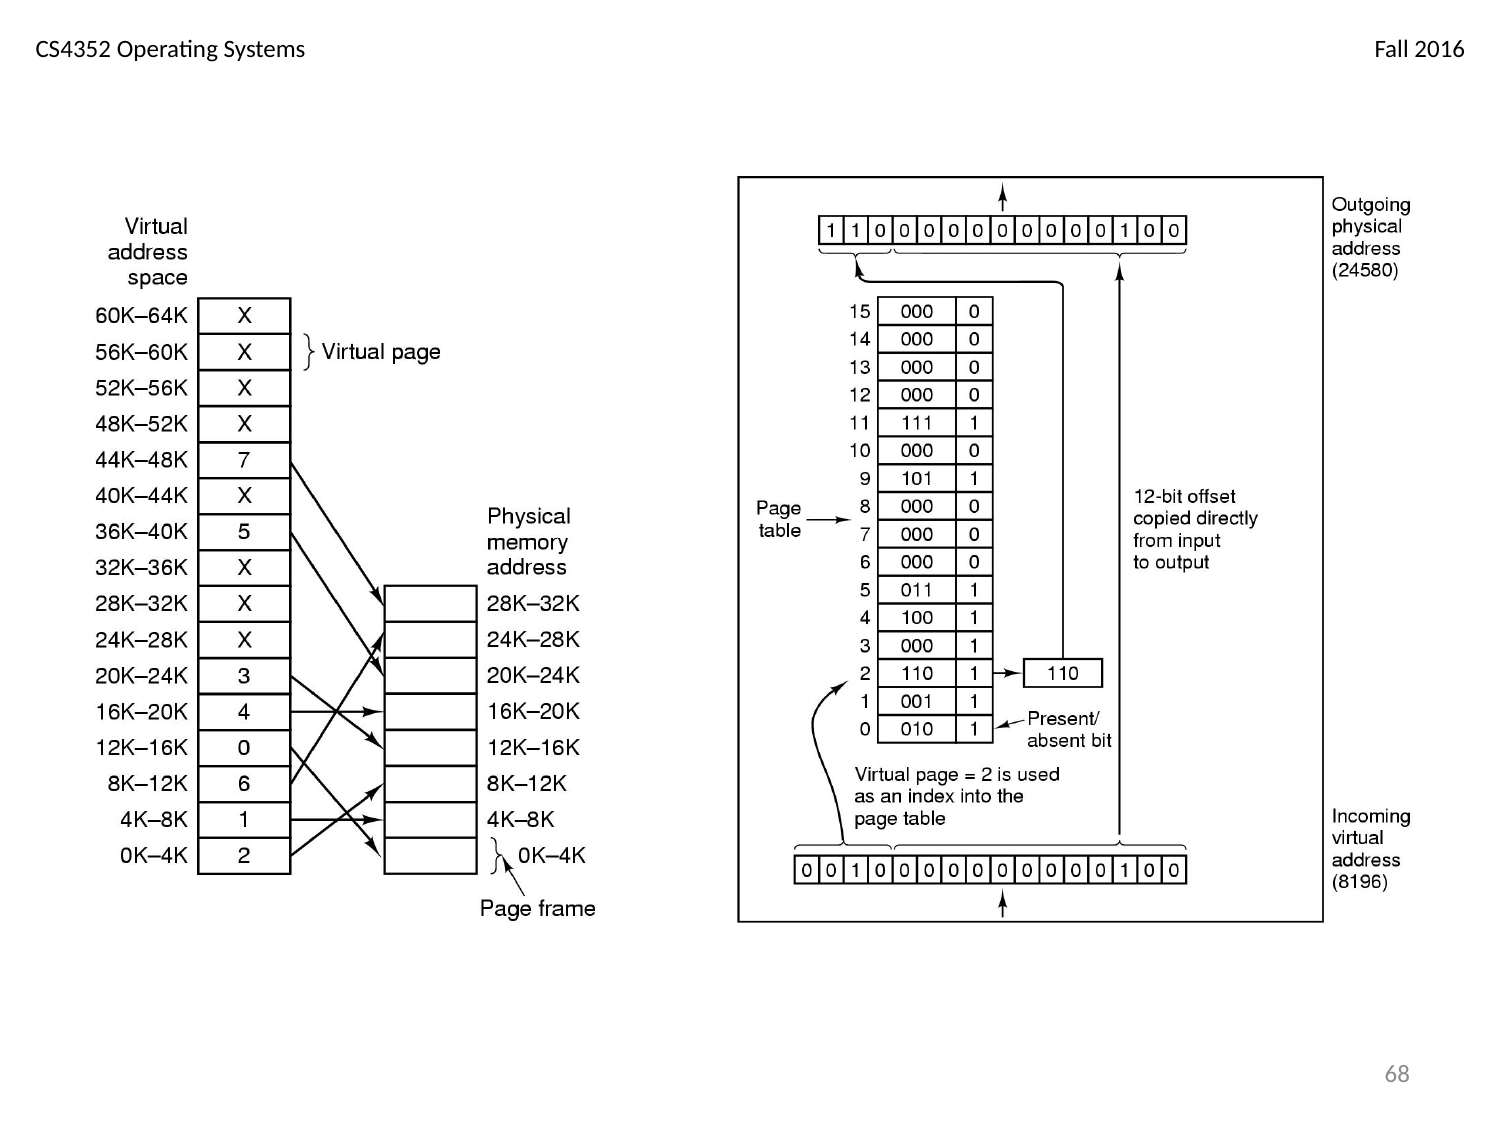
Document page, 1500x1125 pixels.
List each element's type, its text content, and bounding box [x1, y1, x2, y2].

picture [735, 173, 1415, 923]
picture [93, 209, 599, 923]
slide_number 68 [1074, 1042, 1425, 1103]
